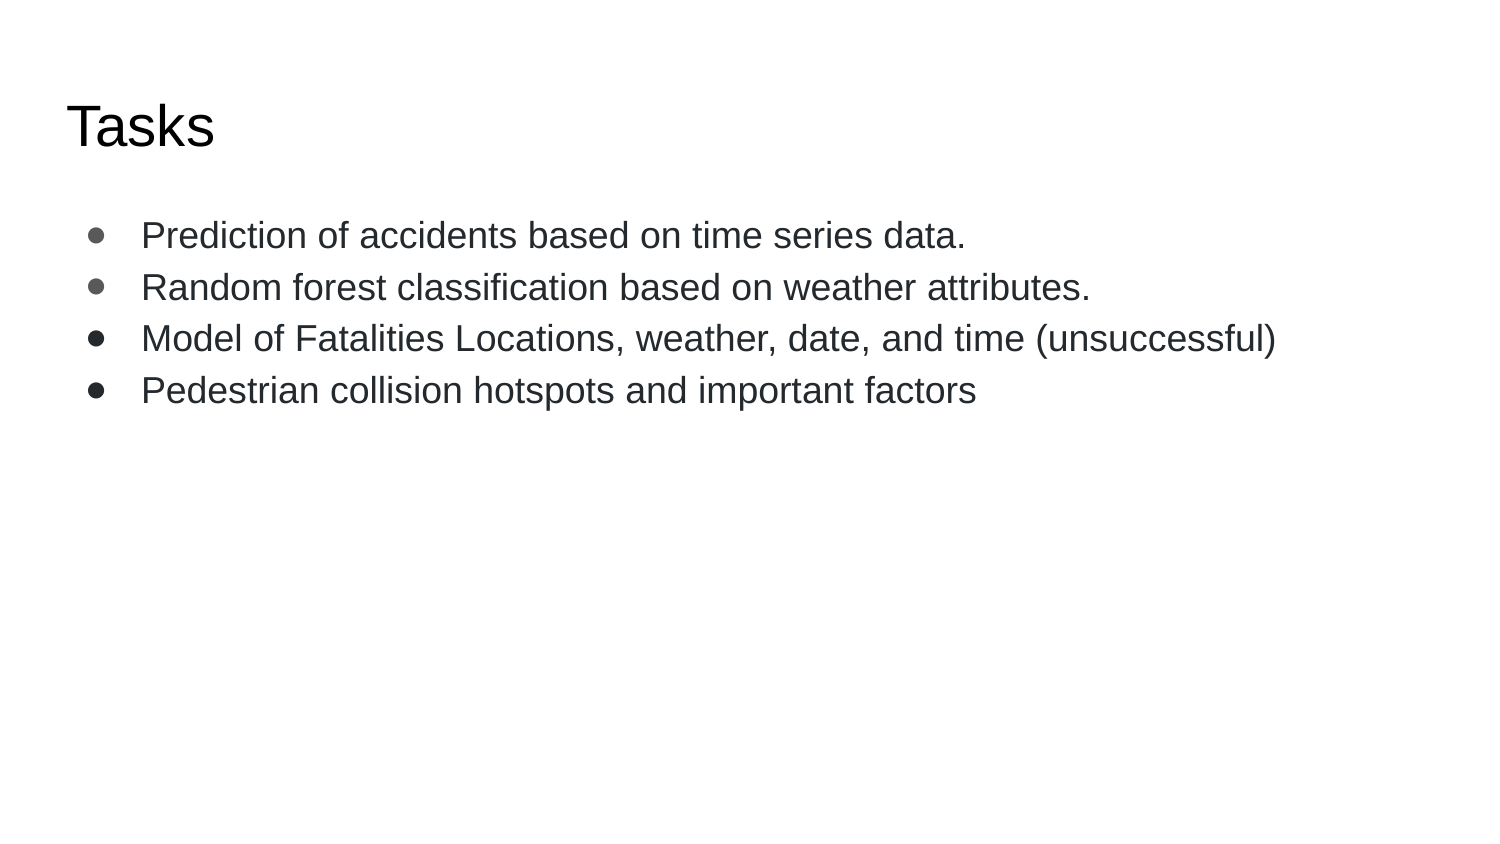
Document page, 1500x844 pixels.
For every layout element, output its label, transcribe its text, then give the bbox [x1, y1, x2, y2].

list Prediction of accidents based on time series data. Random forest classification based on weather attributes. Model of Fatalities Locations, weather, date, and time (unsuccessful) Pedestrian collision hotspots and important factors [51, 189, 1449, 750]
title Tasks [51, 72, 1449, 167]
